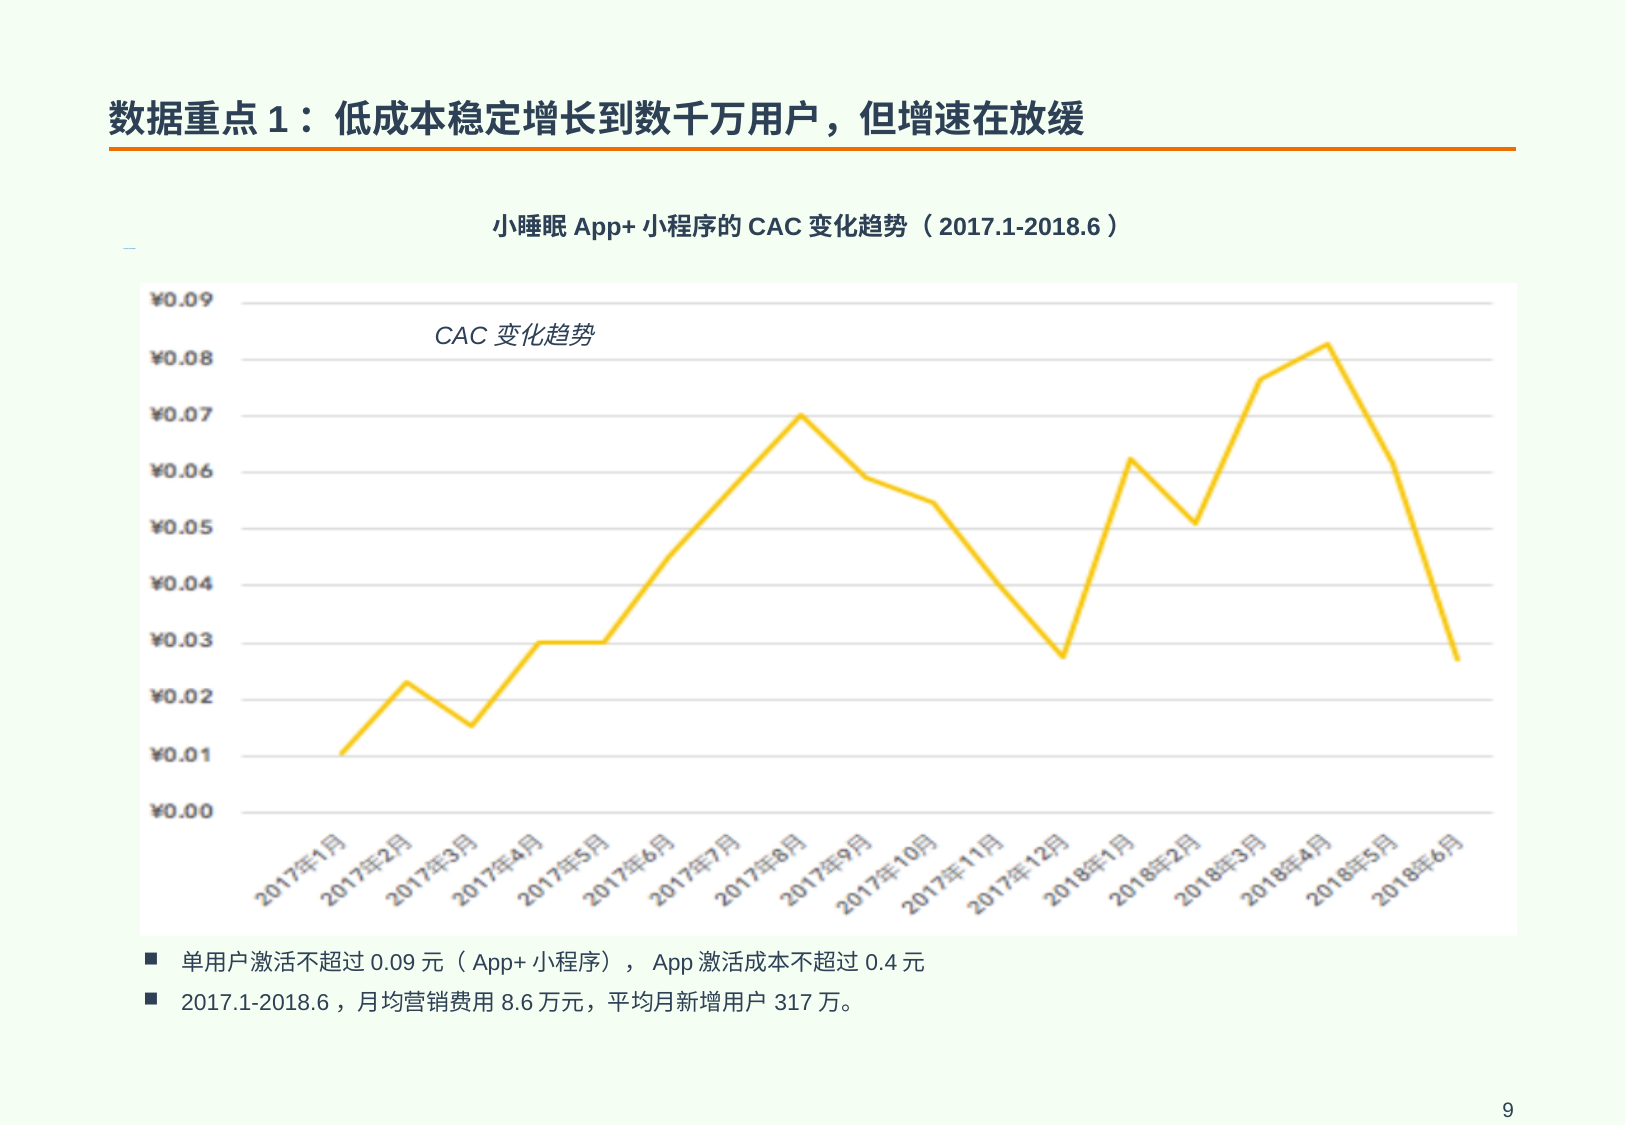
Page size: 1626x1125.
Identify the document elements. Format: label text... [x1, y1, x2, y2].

list 单用户激活不超过0.09元（App+小程序），App激活成本不超过0.4元 2017.1-2018.6，月均营销费用8.6万元，平均月新增用户317万。 [143, 940, 1560, 1036]
title 数据重点1：低成本稳定增长到数千万用户，但增速在放缓 [108, 45, 1517, 147]
list 小睡眠App+小程序的CAC变化趋势（2017.1-2018.6） [108, 203, 1517, 257]
picture [140, 283, 1517, 936]
